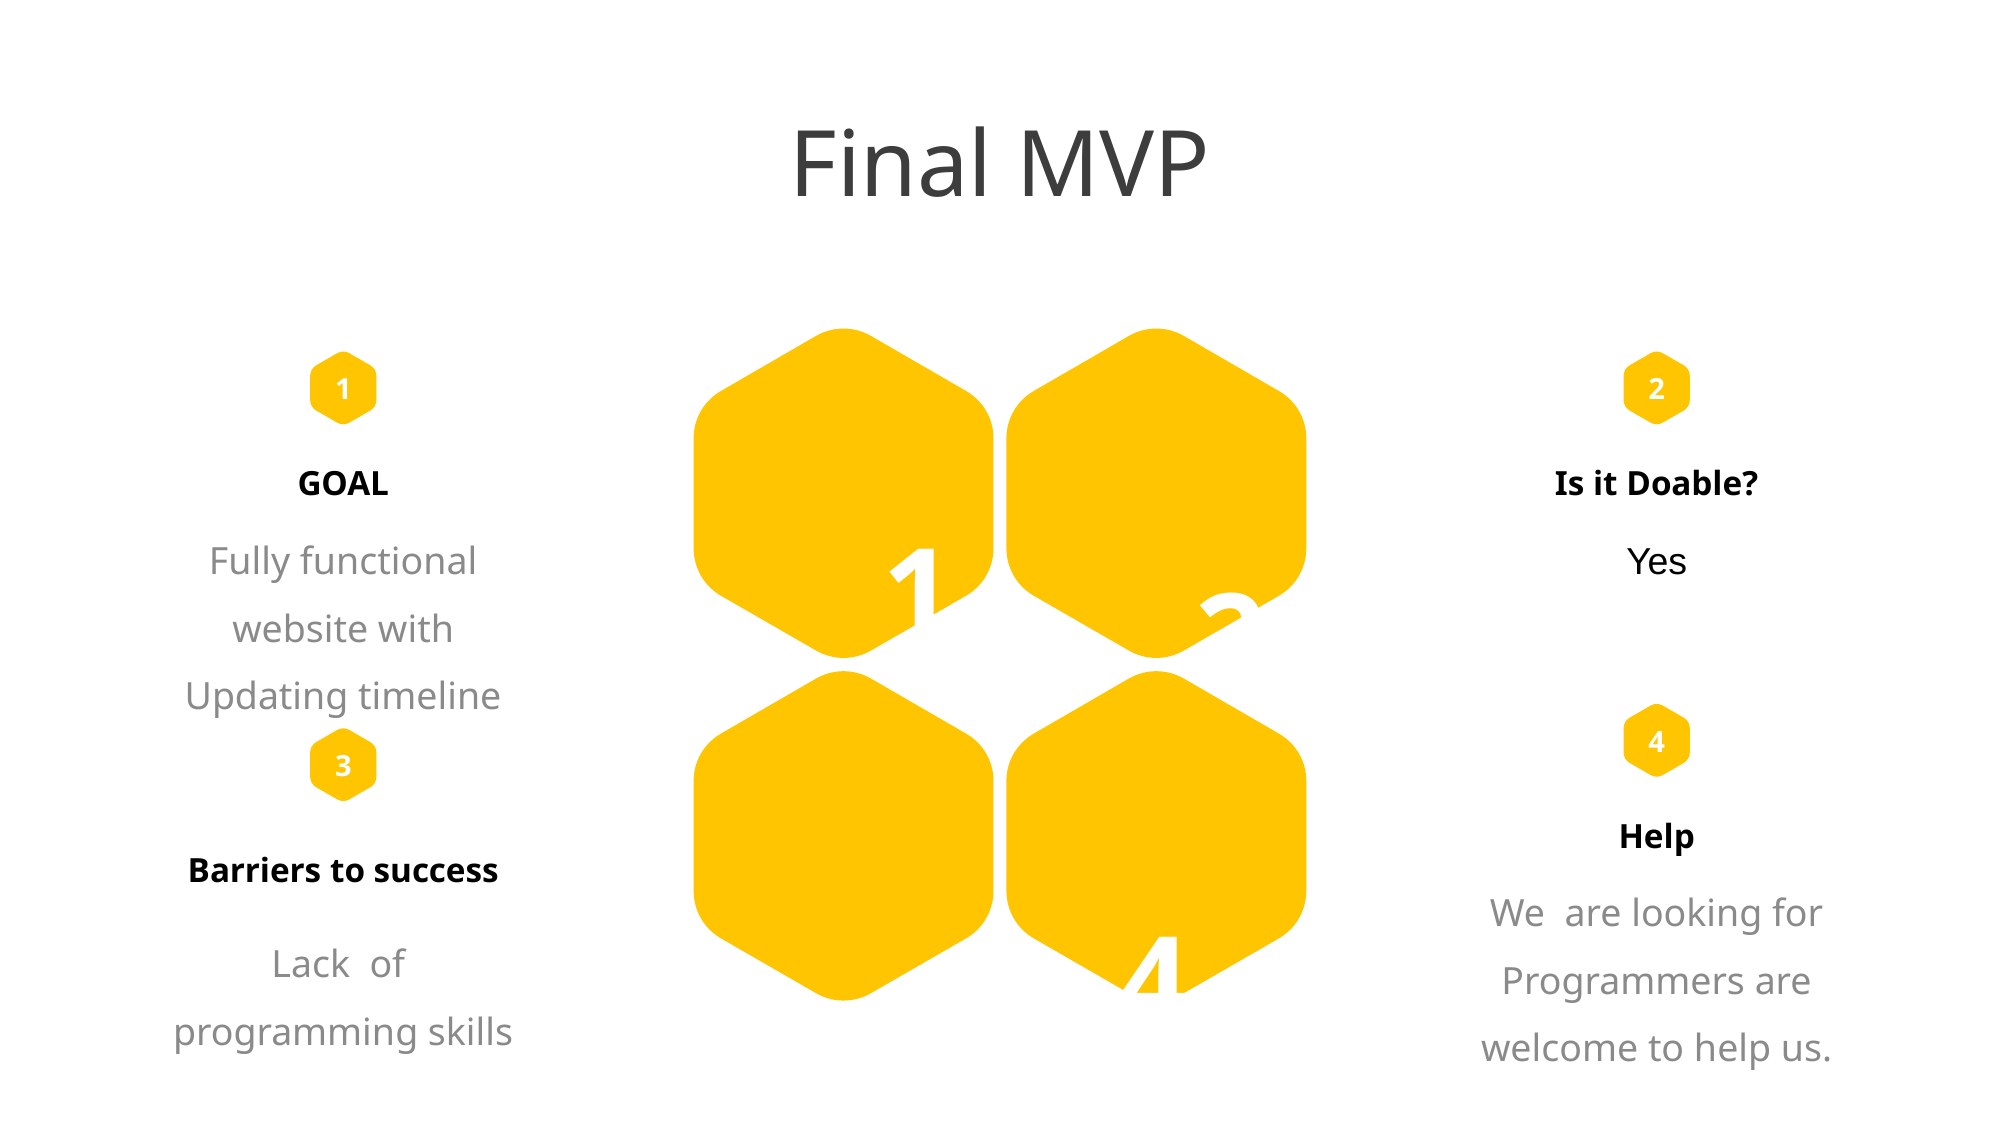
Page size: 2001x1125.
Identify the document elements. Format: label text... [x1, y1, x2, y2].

text_box 3 [693, 671, 994, 1001]
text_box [1450, 350, 1863, 614]
text_box 1 [693, 328, 994, 658]
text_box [1450, 703, 1863, 1052]
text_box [137, 727, 550, 1052]
text_box Final MVP [137, 96, 1863, 224]
text_box 4 [1006, 671, 1307, 1001]
text_box 2 [1006, 328, 1307, 658]
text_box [137, 350, 550, 684]
